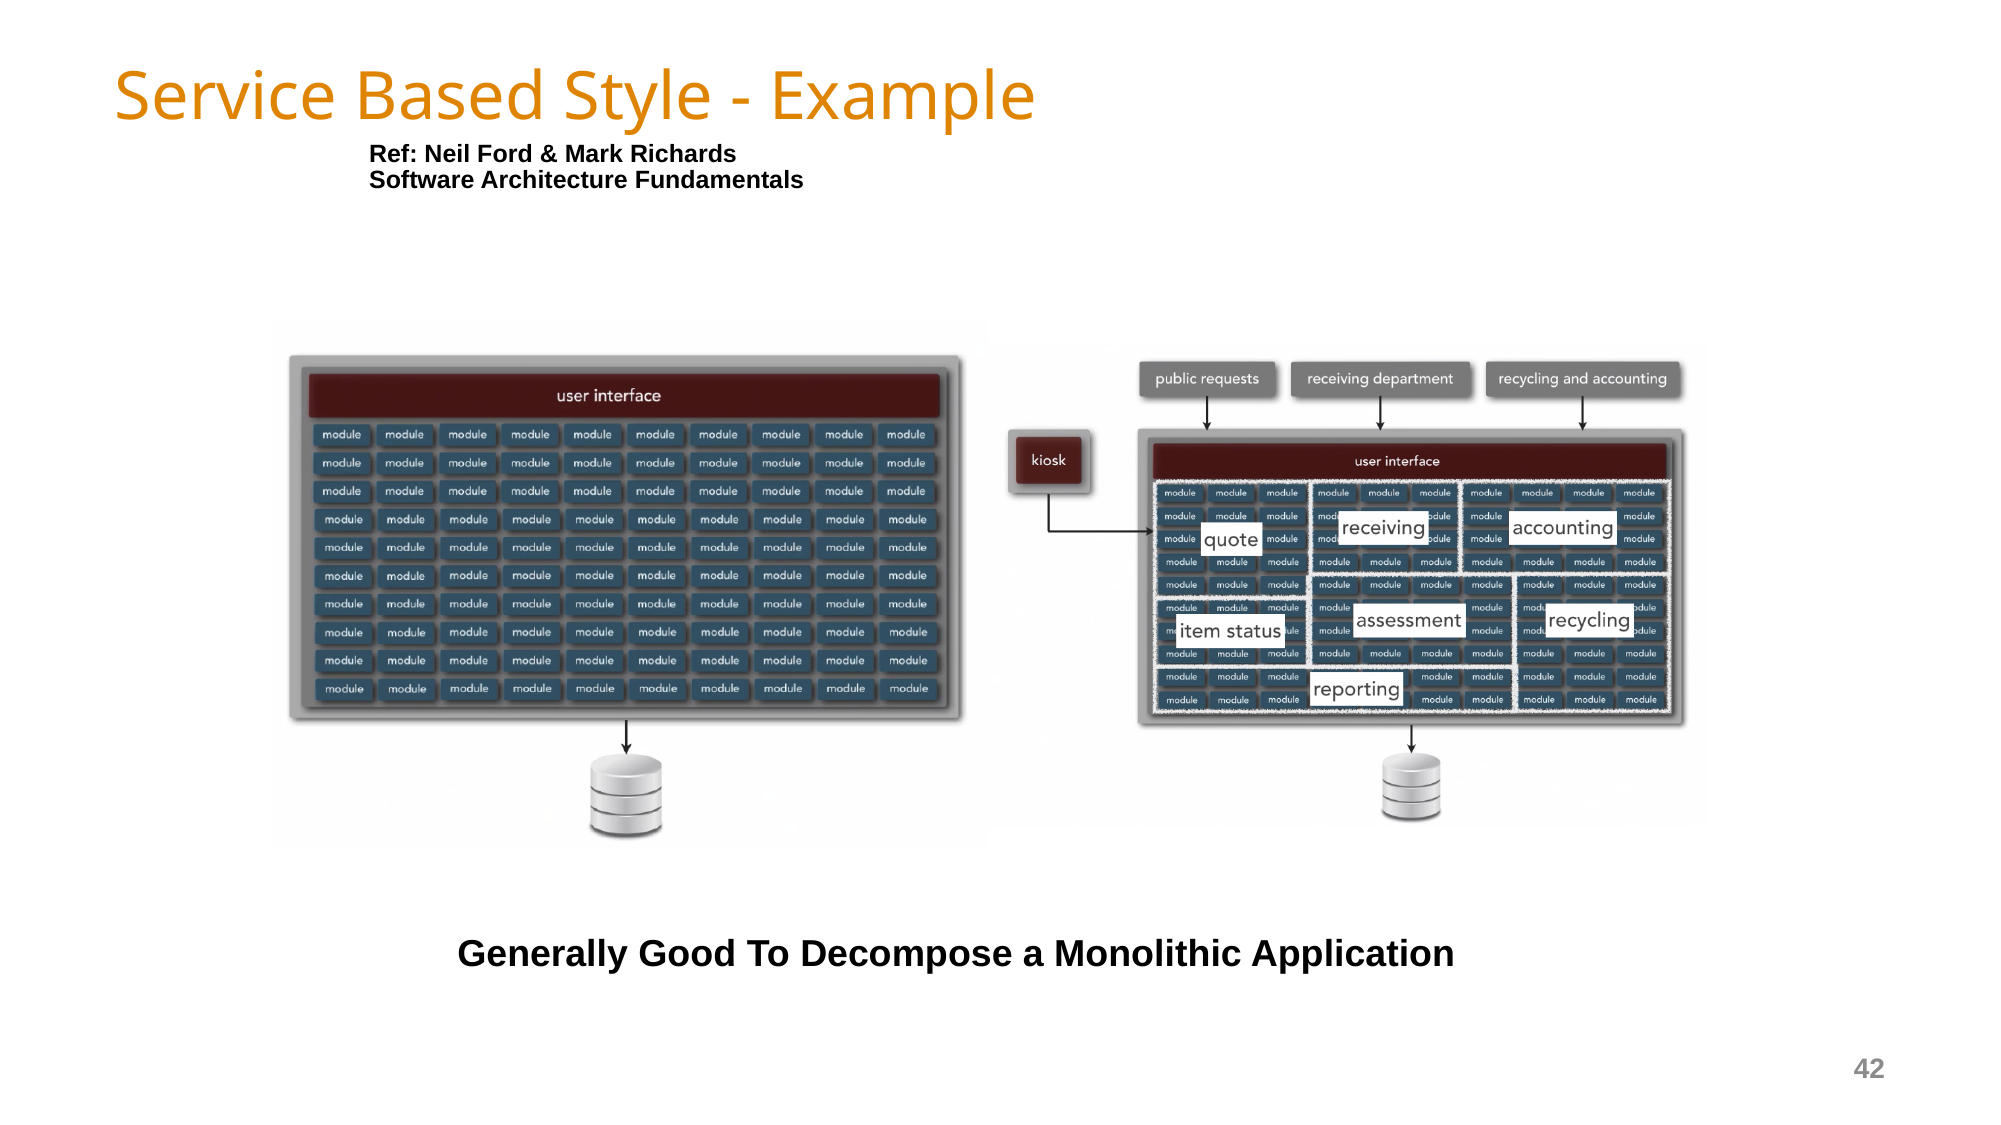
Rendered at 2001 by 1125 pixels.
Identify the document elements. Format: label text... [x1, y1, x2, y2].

title Service Based Style - Example [99, 45, 1900, 160]
slide_number 42 [1433, 1039, 1900, 1100]
text_box Ref: Neil Ford & Mark Richards Software Architecture Fundamentals [354, 133, 821, 202]
picture [271, 320, 1707, 850]
text_box Generally Good To Decompose a Monolithic Application [442, 926, 1728, 982]
